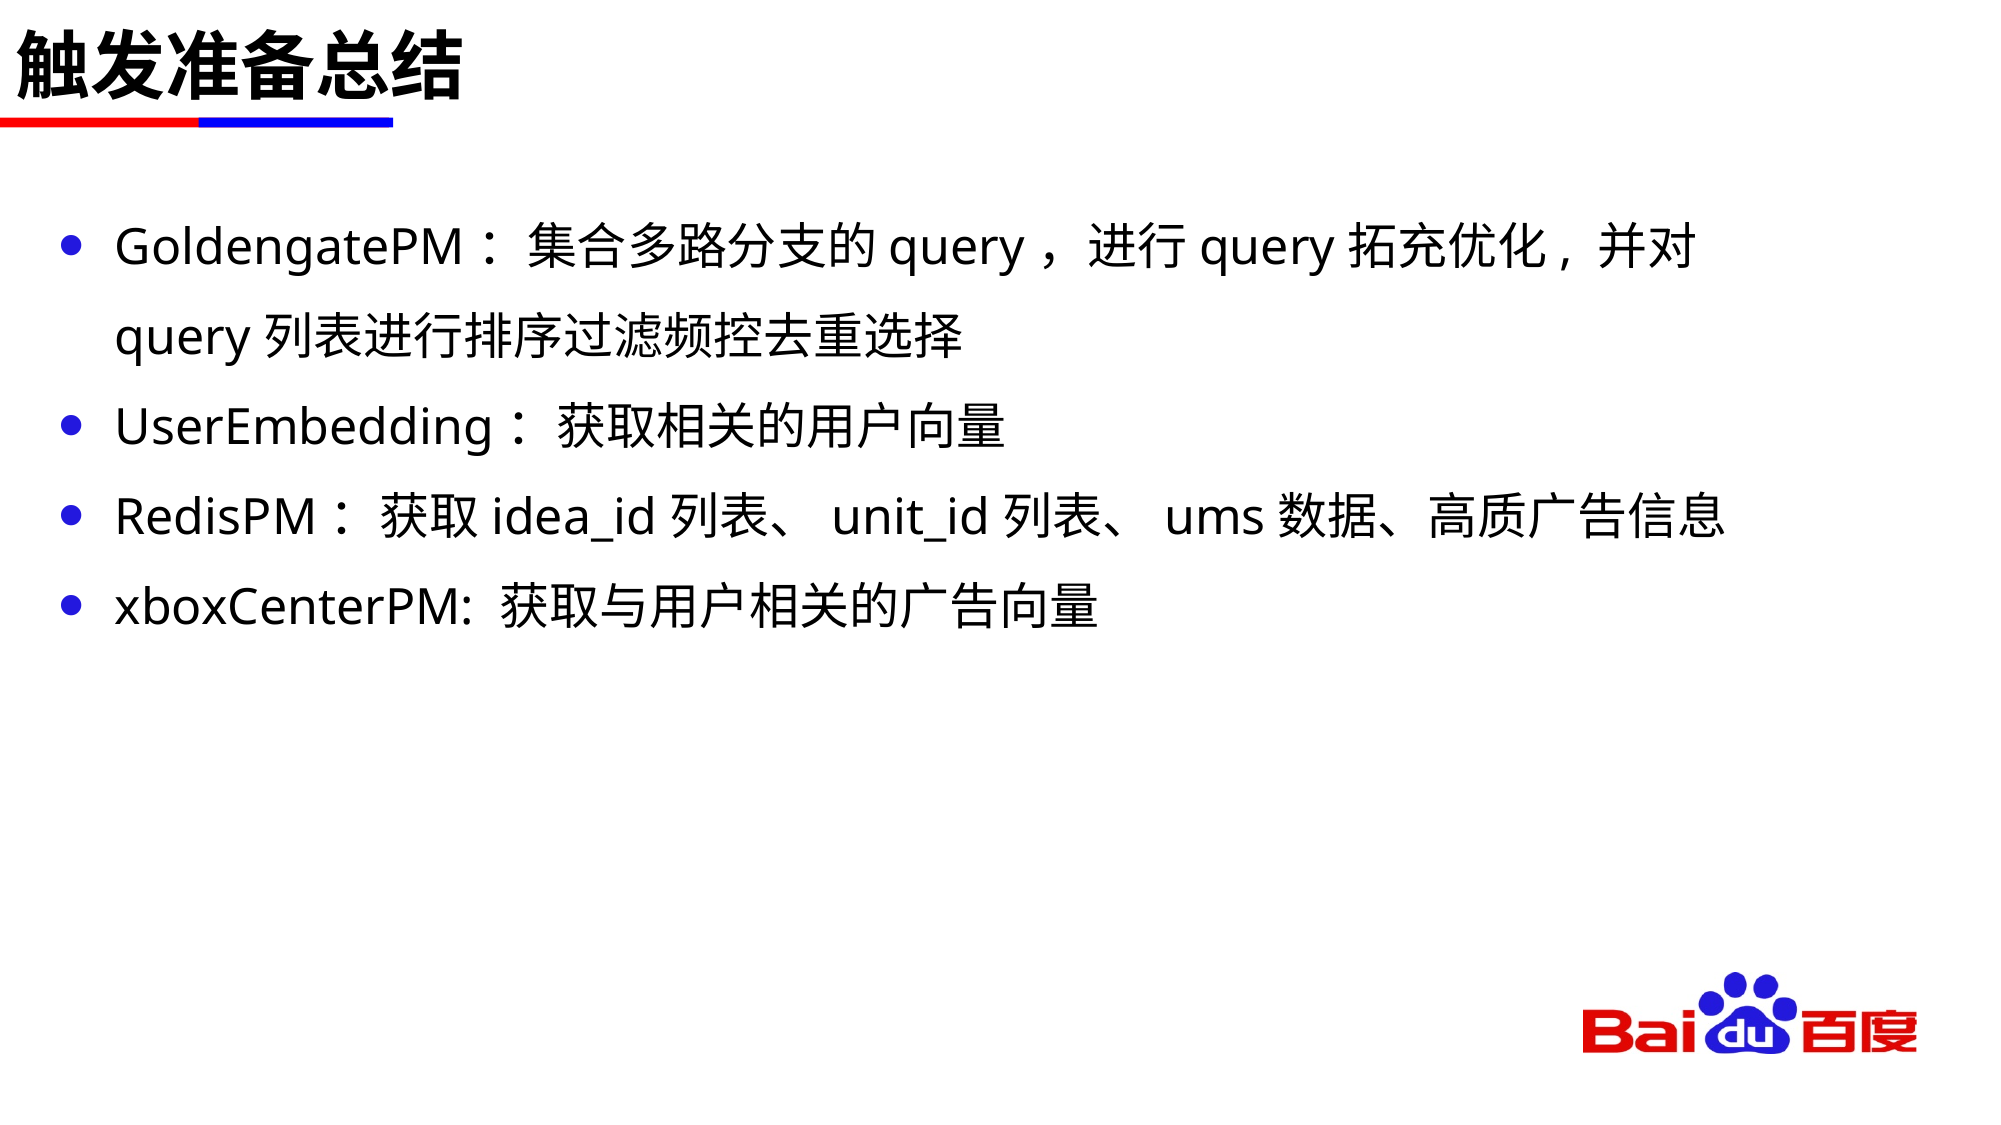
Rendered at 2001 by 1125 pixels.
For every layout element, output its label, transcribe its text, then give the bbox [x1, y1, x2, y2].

picture [1583, 972, 1917, 1054]
list GoldengatePM：集合多路分支的query，进行query拓充优化, 并对query列表进行排序过滤频控去重选择 UserEmbedding：获取相关的用户向量 RedisPM：获取idea_id列表、unit_id列表、ums数据、高质广告信息 xboxCenterPM: 获取与用户相关的广告向量 [43, 176, 1832, 869]
title 触发准备总结 [0, 0, 1801, 128]
